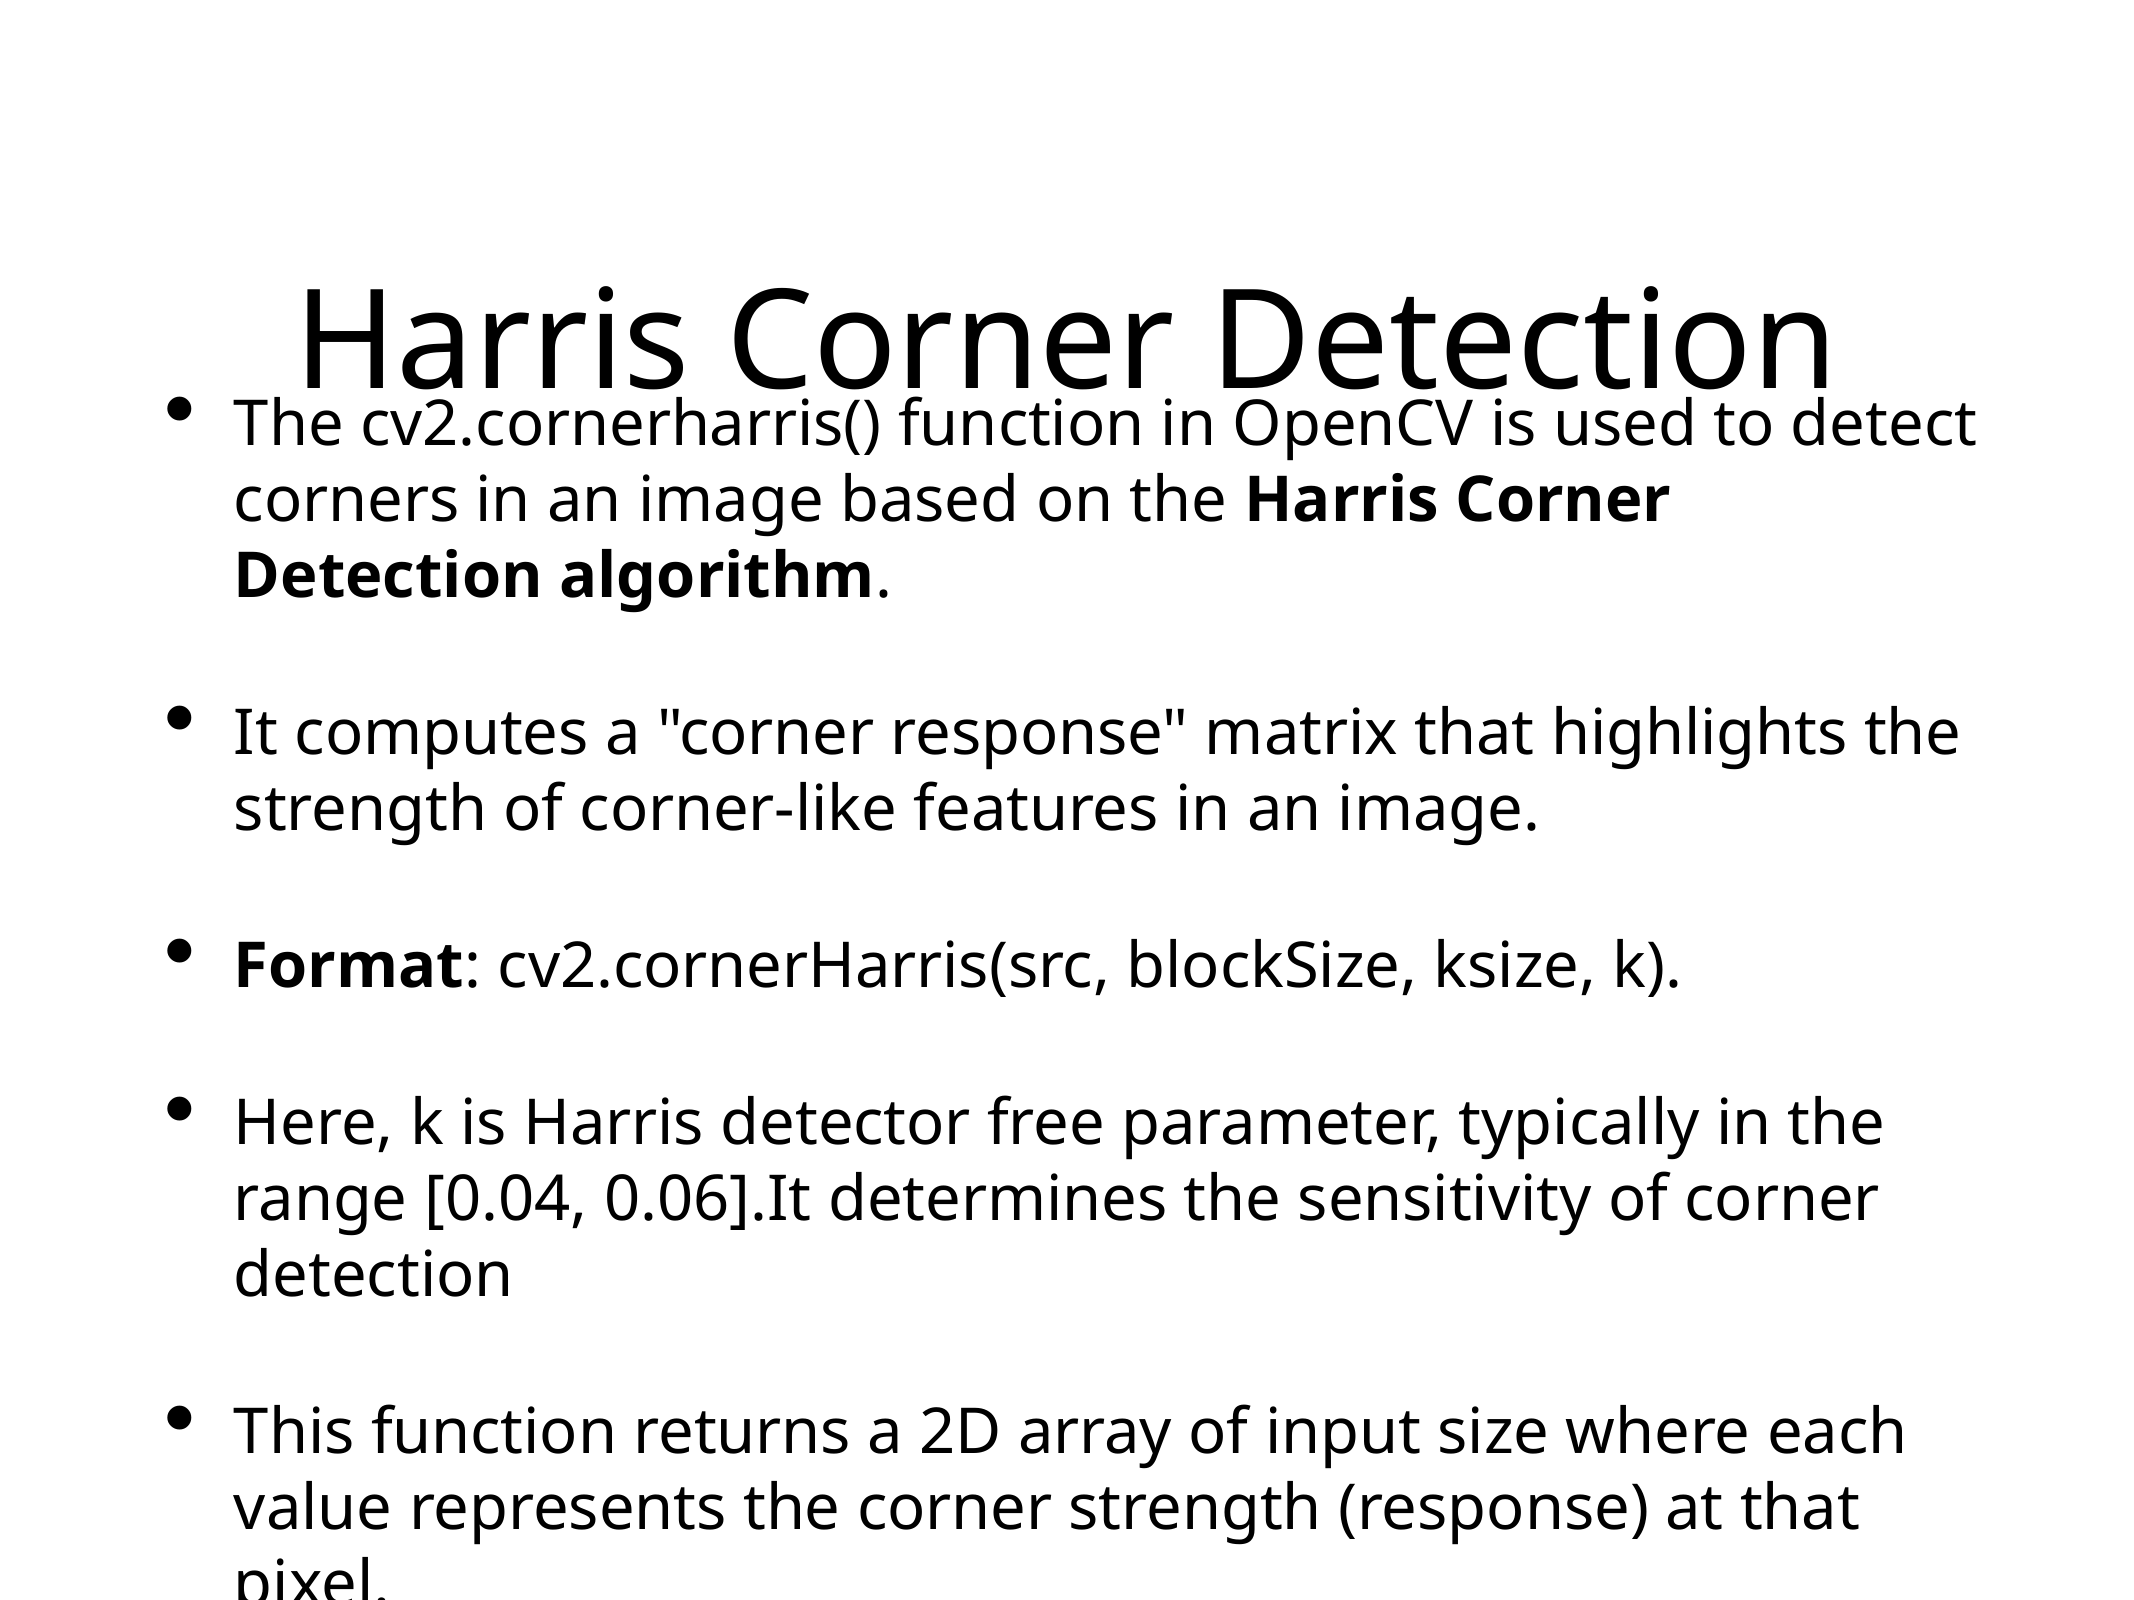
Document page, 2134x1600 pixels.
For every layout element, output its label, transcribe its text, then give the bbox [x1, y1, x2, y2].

list The cv2.cornerharris() function in OpenCV is used to detect corners in an image based on the Harris Corner Detection algorithm. It computes a "corner response" matrix that highlights the strength of corner-like features in an image. Format: cv2.cornerHarris(src, blockSize, ksize, k). Here, k is Harris detector free parameter, typically in the range [0.04, 0.06].It determines the sensitivity of corner detection This function returns a 2D array of input size where each value represents the corner strength (response) at that pixel. [155, 444, 2006, 1556]
title Harris Corner Detection [155, 155, 1978, 444]
